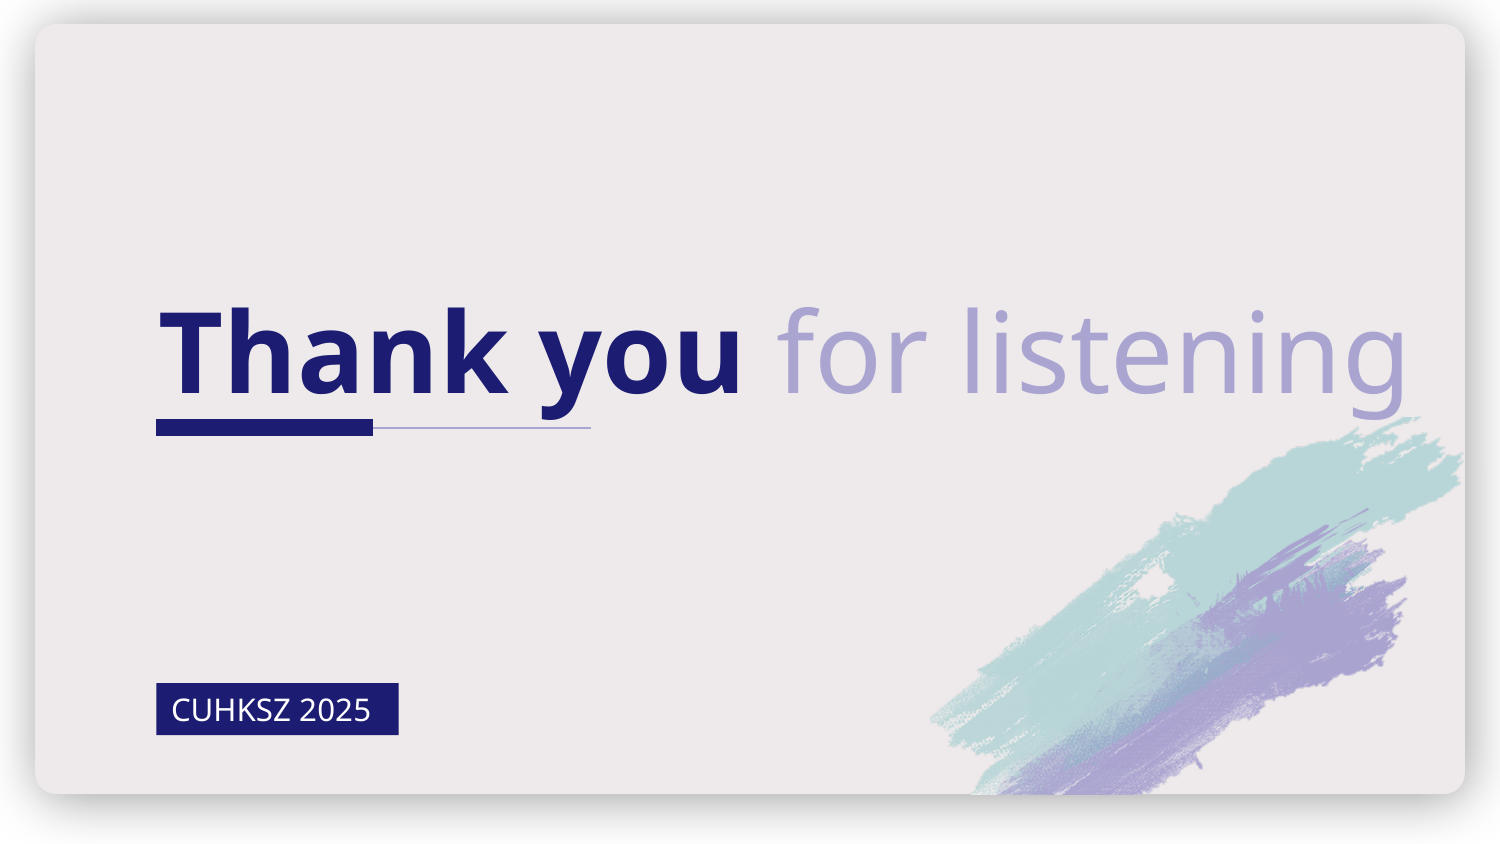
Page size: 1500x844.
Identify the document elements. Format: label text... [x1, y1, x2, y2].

text_box [33, 21, 1467, 797]
text_box CUHKSZ 2025 [156, 683, 399, 736]
text_box Thank you for listening [144, 274, 1447, 424]
picture [918, 416, 1466, 795]
